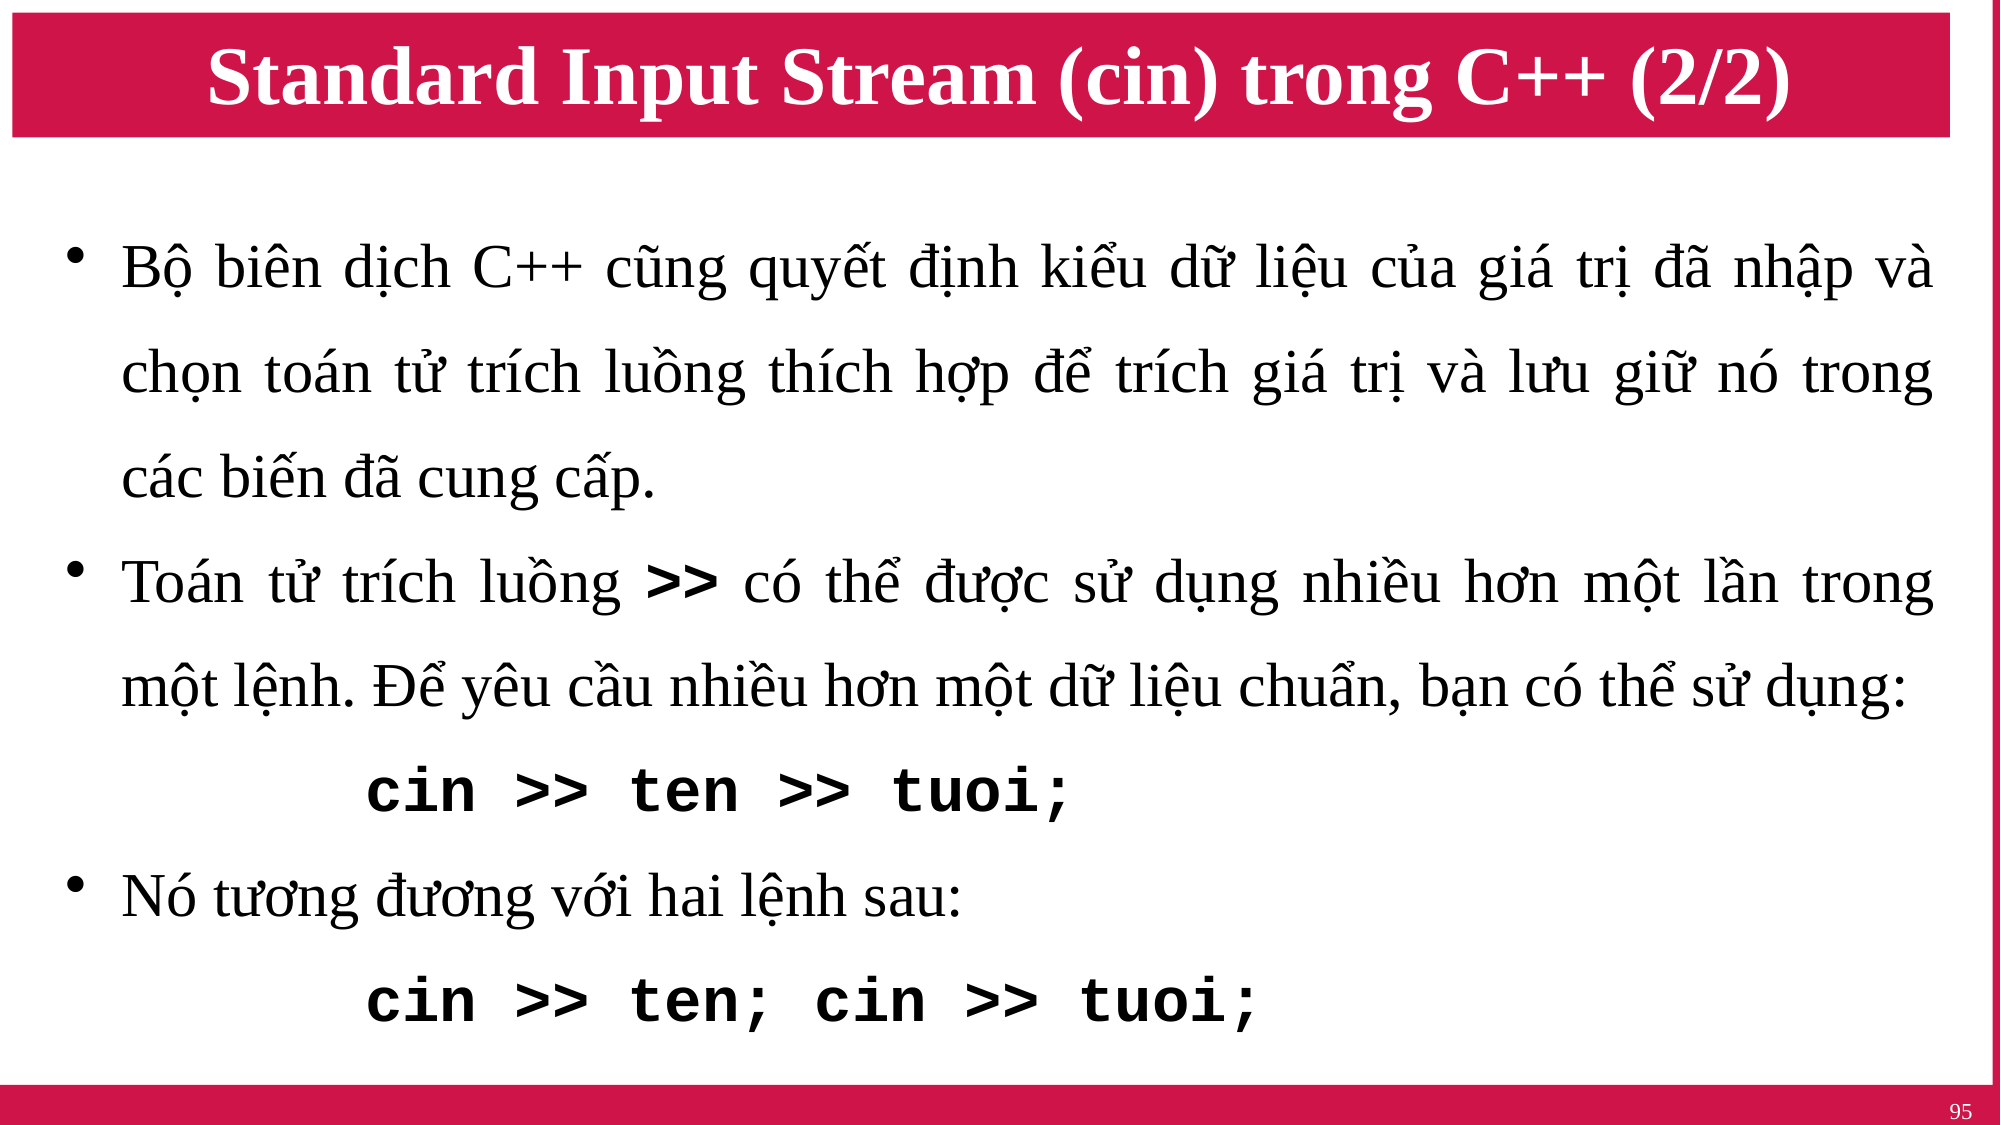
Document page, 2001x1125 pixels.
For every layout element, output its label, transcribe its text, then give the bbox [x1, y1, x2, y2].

list Bộ biên dịch C++ cũng quyết định kiểu dữ liệu của giá trị đã nhập và chọn toán tử trích luồng thích hợp để trích giá trị và lưu giữ nó trong các biến đã cung cấp. Toán tử trích luồng >> có thể được sử dụng nhiều hơn một lần trong một lệnh. Để yêu cầu nhiều hơn một dữ liệu chuẩn, bạn có thể sử dụng: cin >> ten >> tuoi; Nó tương đương với hai lệnh sau: cin >> ten; cin >> tuoi; [50, 187, 1950, 1063]
title Standard Input Stream (cin) trong C++ (2/2) [99, 24, 1900, 118]
slide_number 95 [1520, 1074, 1988, 1113]
